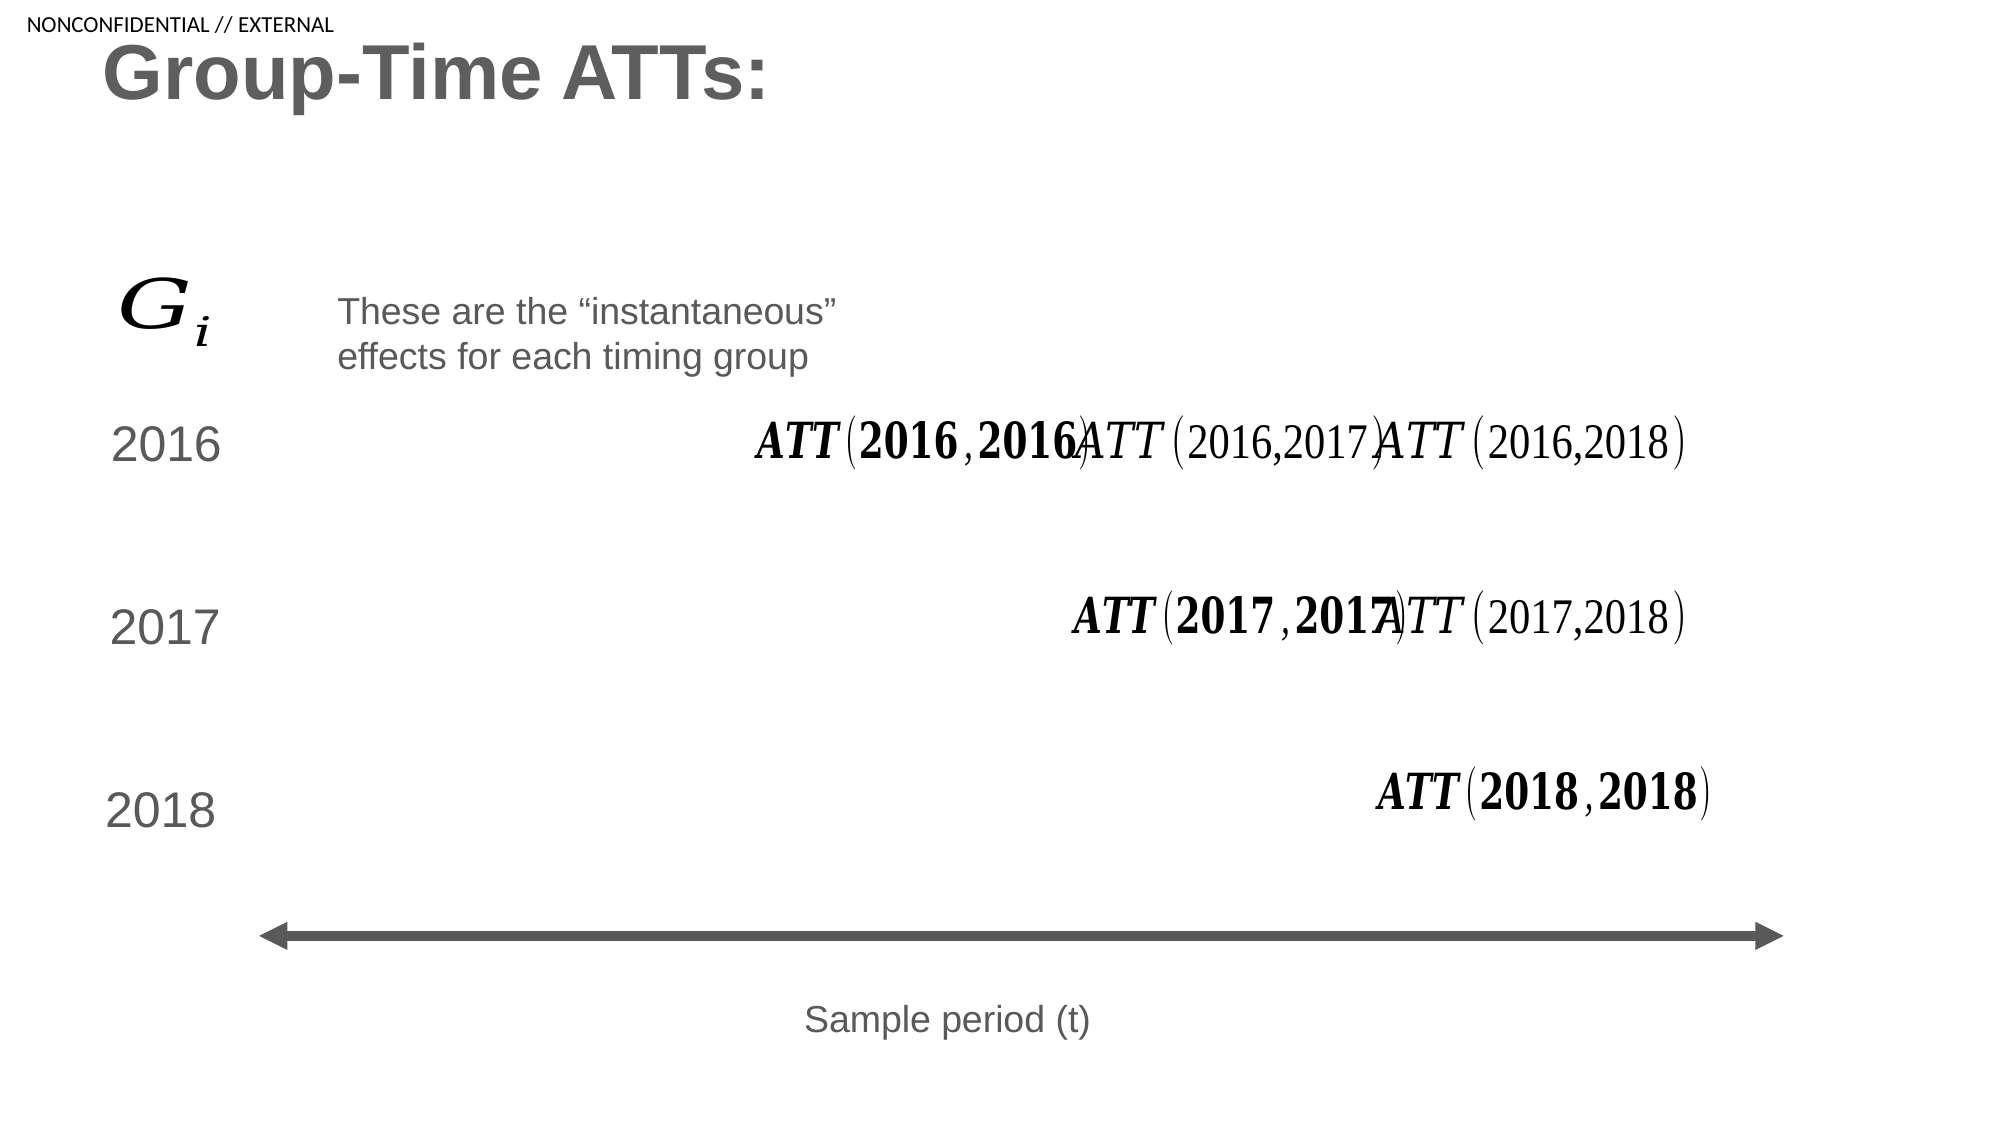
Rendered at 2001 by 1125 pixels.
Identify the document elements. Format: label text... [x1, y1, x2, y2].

text_box These are the “instantaneous” effects for each timing group [322, 279, 874, 385]
text_box 2018 [90, 769, 232, 845]
text_box Sample period (t) [789, 987, 1107, 1048]
text_box 2016 [96, 404, 237, 479]
text_box 2017 [94, 587, 236, 662]
